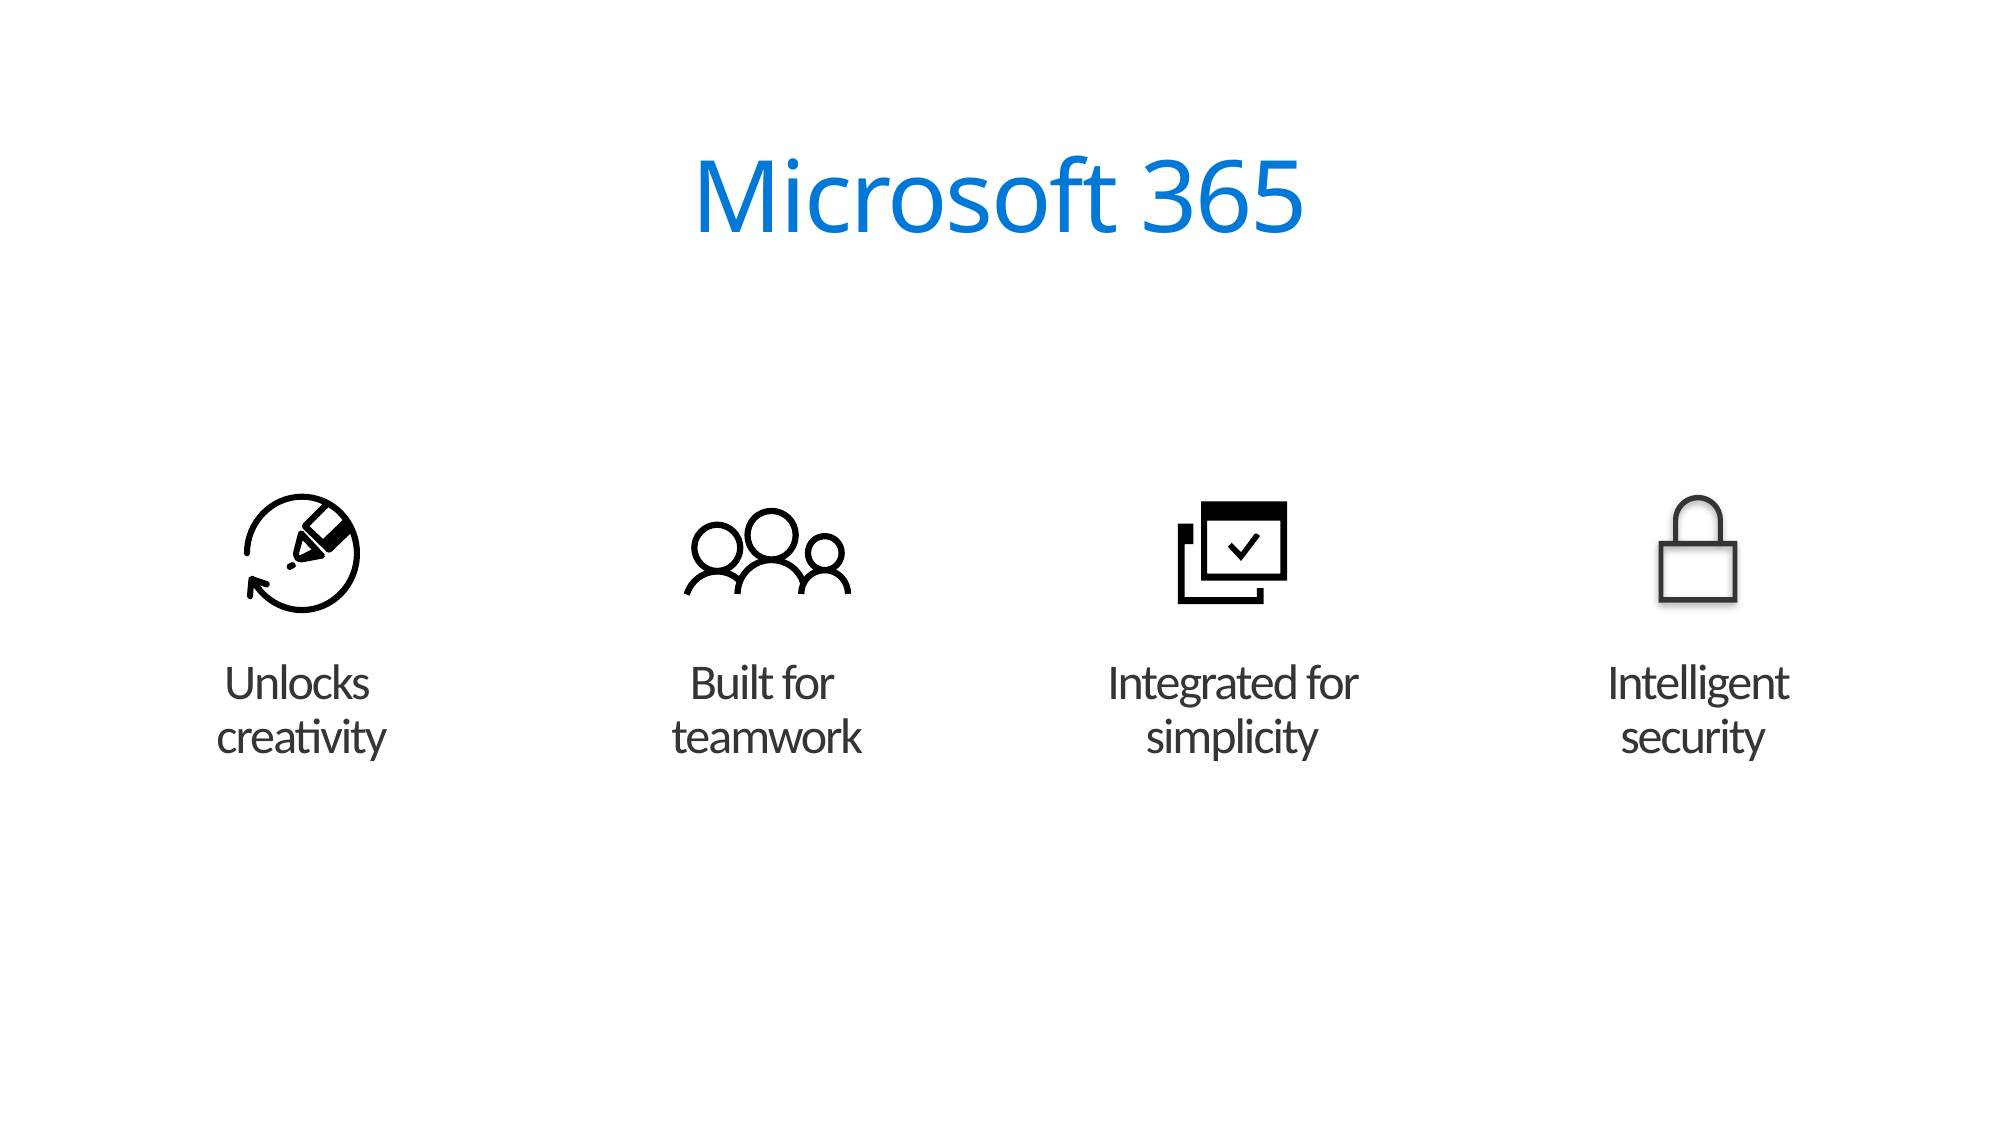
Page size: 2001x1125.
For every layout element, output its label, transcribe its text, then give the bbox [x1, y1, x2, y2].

text_box Microsoft 365 [366, 138, 1634, 248]
text_box Built for teamwork [558, 648, 976, 777]
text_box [998, 501, 1467, 777]
text_box Unlocks creativity [93, 648, 511, 777]
text_box [686, 510, 849, 595]
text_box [243, 493, 361, 614]
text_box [1489, 494, 1907, 777]
